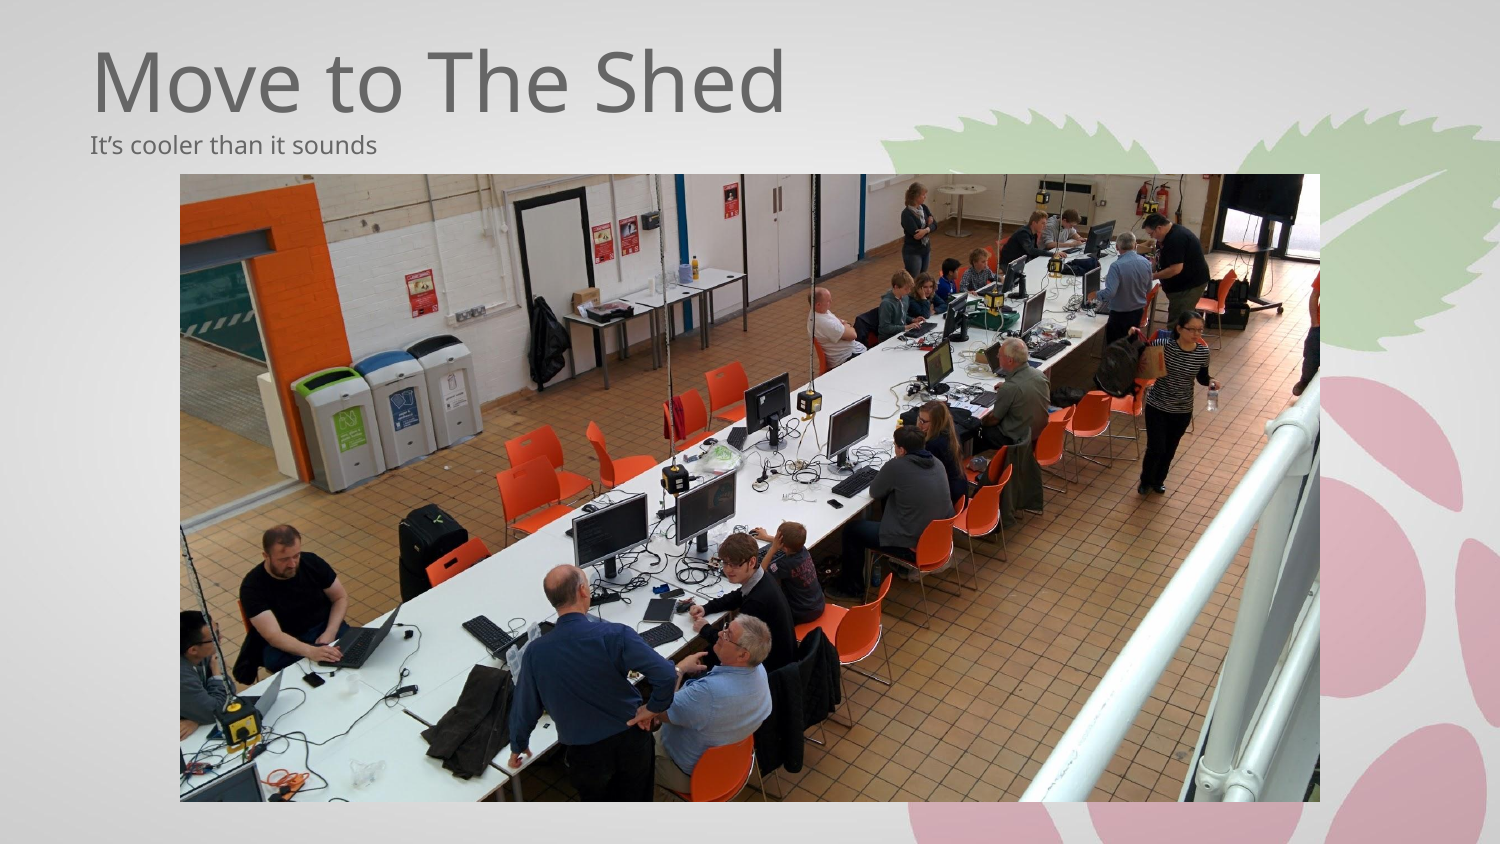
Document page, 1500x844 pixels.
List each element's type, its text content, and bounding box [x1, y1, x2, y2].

title Move to The Shed It’s cooler than it sounds [75, 33, 1425, 175]
picture [0, 0, 1500, 844]
